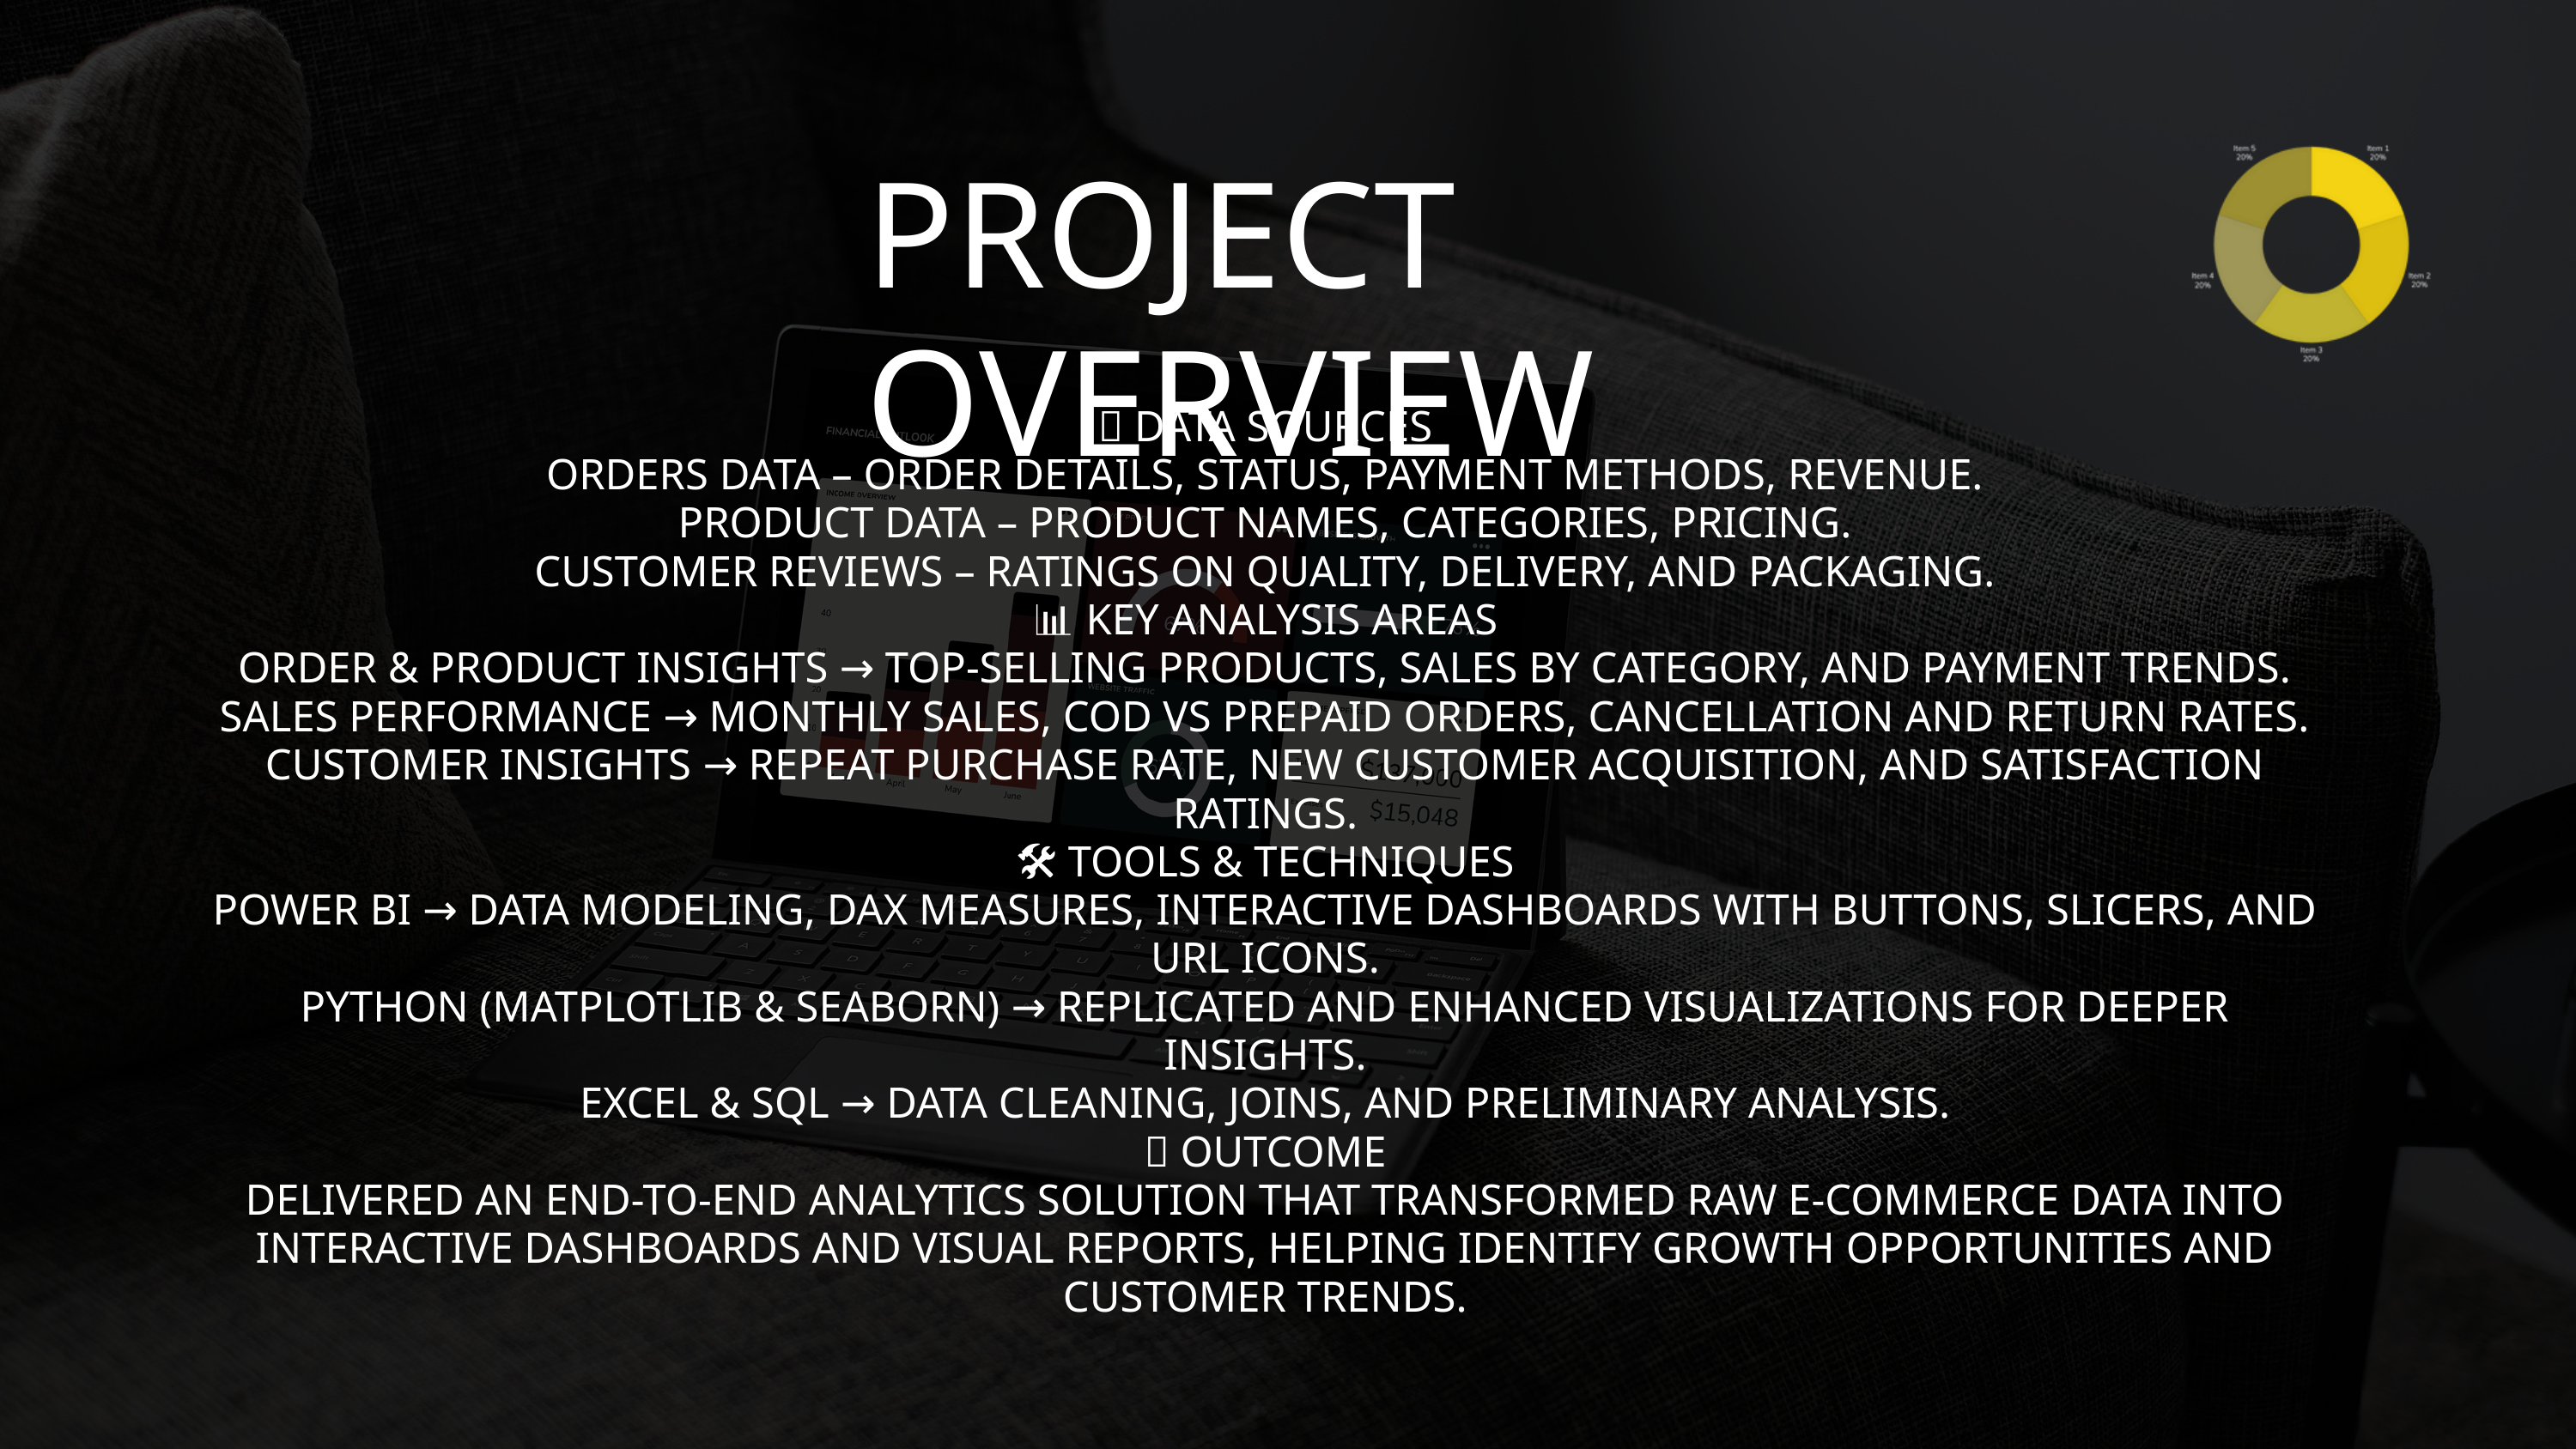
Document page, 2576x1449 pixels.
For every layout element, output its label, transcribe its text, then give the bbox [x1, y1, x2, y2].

picture [2167, 120, 2456, 387]
text_box PROJECT OVERVIEW [866, 149, 1710, 401]
text_box 📂 DATA SOURCES ORDERS DATA – ORDER DETAILS, STATUS, PAYMENT METHODS, REVENUE. PRODUCT DATA – PRODUCT NAMES, CATEGORIES, PRICING. CUSTOMER REVIEWS – RATINGS ON QUALITY, DELIVERY, AND PACKAGING. 📊 KEY ANALYSIS AREAS ORDER & PRODUCT INSIGHTS → TOP-SELLING PRODUCTS, SALES BY CATEGORY, AND PAYMENT TRENDS. SALES PERFORMANCE → MONTHLY SALES, COD VS PREPAID ORDERS, CANCELLATION AND RETURN RATES. CUSTOMER INSIGHTS → REPEAT PURCHASE RATE, NEW CUSTOMER ACQUISITION, AND SATISFACTION RATINGS. 🛠 TOOLS & TECHNIQUES POWER BI → DATA MODELING, DAX MEASURES, INTERACTIVE DASHBOARDS WITH BUTTONS, SLICERS, AND URL ICONS. PYTHON (MATPLOTLIB & SEABORN) → REPLICATED AND ENHANCED VISUALIZATIONS FOR DEEPER INSIGHTS. EXCEL & SQL → DATA CLEANING, JOINS, AND PRELIMINARY ANALYSIS. 🎯 OUTCOME DELIVERED AN END-TO-END ANALYTICS SOLUTION THAT TRANSFORMED RAW E-COMMERCE DATA INTO INTERACTIVE DASHBOARDS AND VISUAL REPORTS, HELPING IDENTIFY GROWTH OPPORTUNITIES AND CUSTOMER TRENDS. [193, 401, 2337, 1321]
text_box [0, 0, 2576, 1449]
